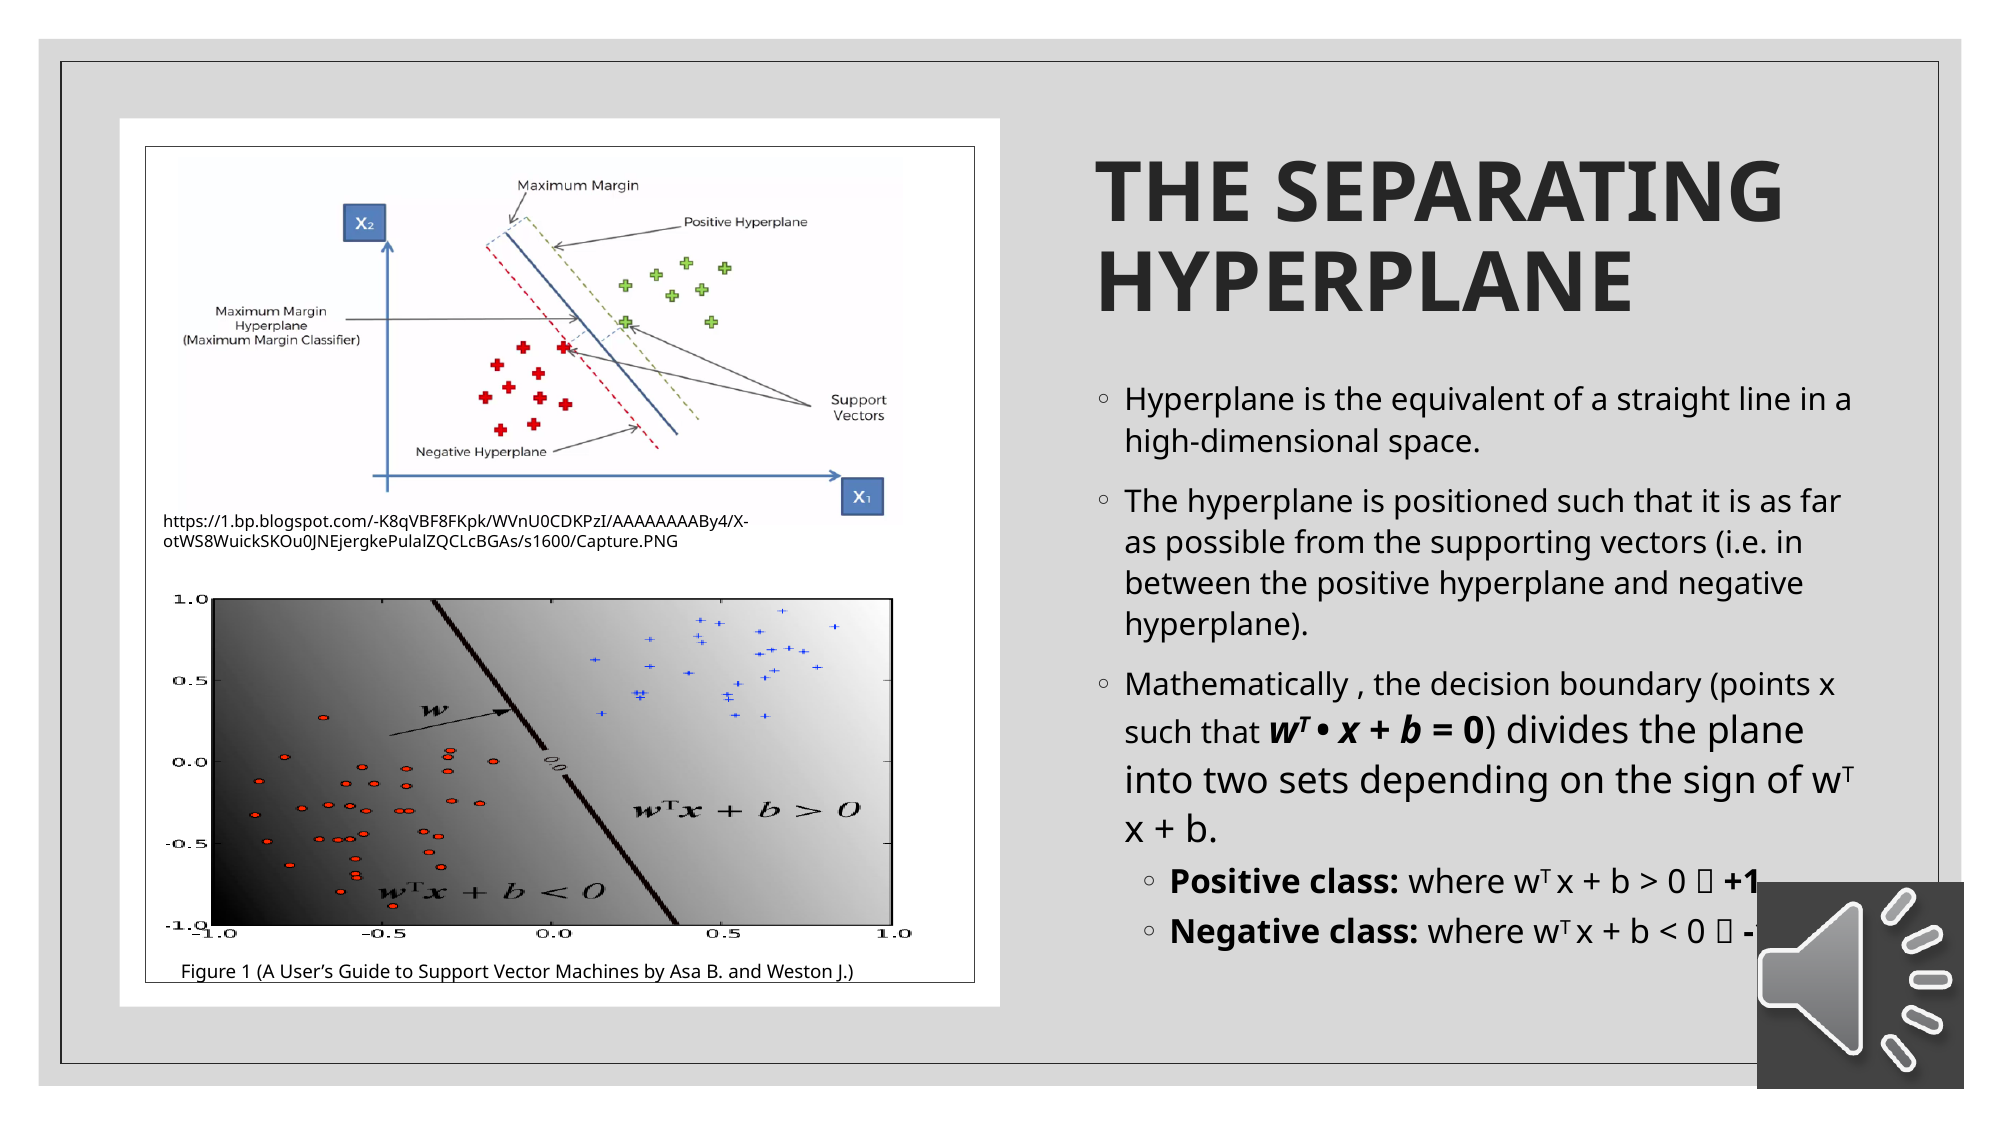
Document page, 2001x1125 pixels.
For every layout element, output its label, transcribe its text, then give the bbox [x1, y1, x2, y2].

text_box https://1.bp.blogspot.com/-K8qVBF8FKpk/WVnU0CDKPzI/AAAAAAAABy4/X-otWS8WuickSKOu0JNEjergkePulalZQCLcBGAs/s1600/Capture.PNG [148, 503, 957, 559]
list Hyperplane is the equivalent of a straight line in a high-dimensional space. The hyperplane is positioned such that it is as far as possible from the supporting vectors (i.e. in between the positive hyperplane and negative hyperplane). Mathematically , the decision boundary (points x such that wT • x + b = 0) divides the plane into two sets depending on the sign of wT x + b. Positive class: where wT x + b > 0  +1 Negative class: where wT x + b < 0  -1 [1079, 368, 1893, 990]
text_box [119, 118, 1000, 1007]
text_box Figure 1 (A User’s Guide to Support Vector Machines by Asa B. and Weston J.) [166, 954, 903, 990]
picture [166, 588, 940, 947]
title THE SEPARATING HYPERPLANE [1079, 104, 1893, 368]
text_box [145, 146, 975, 983]
picture [178, 157, 903, 525]
picture [1756, 881, 1965, 1090]
